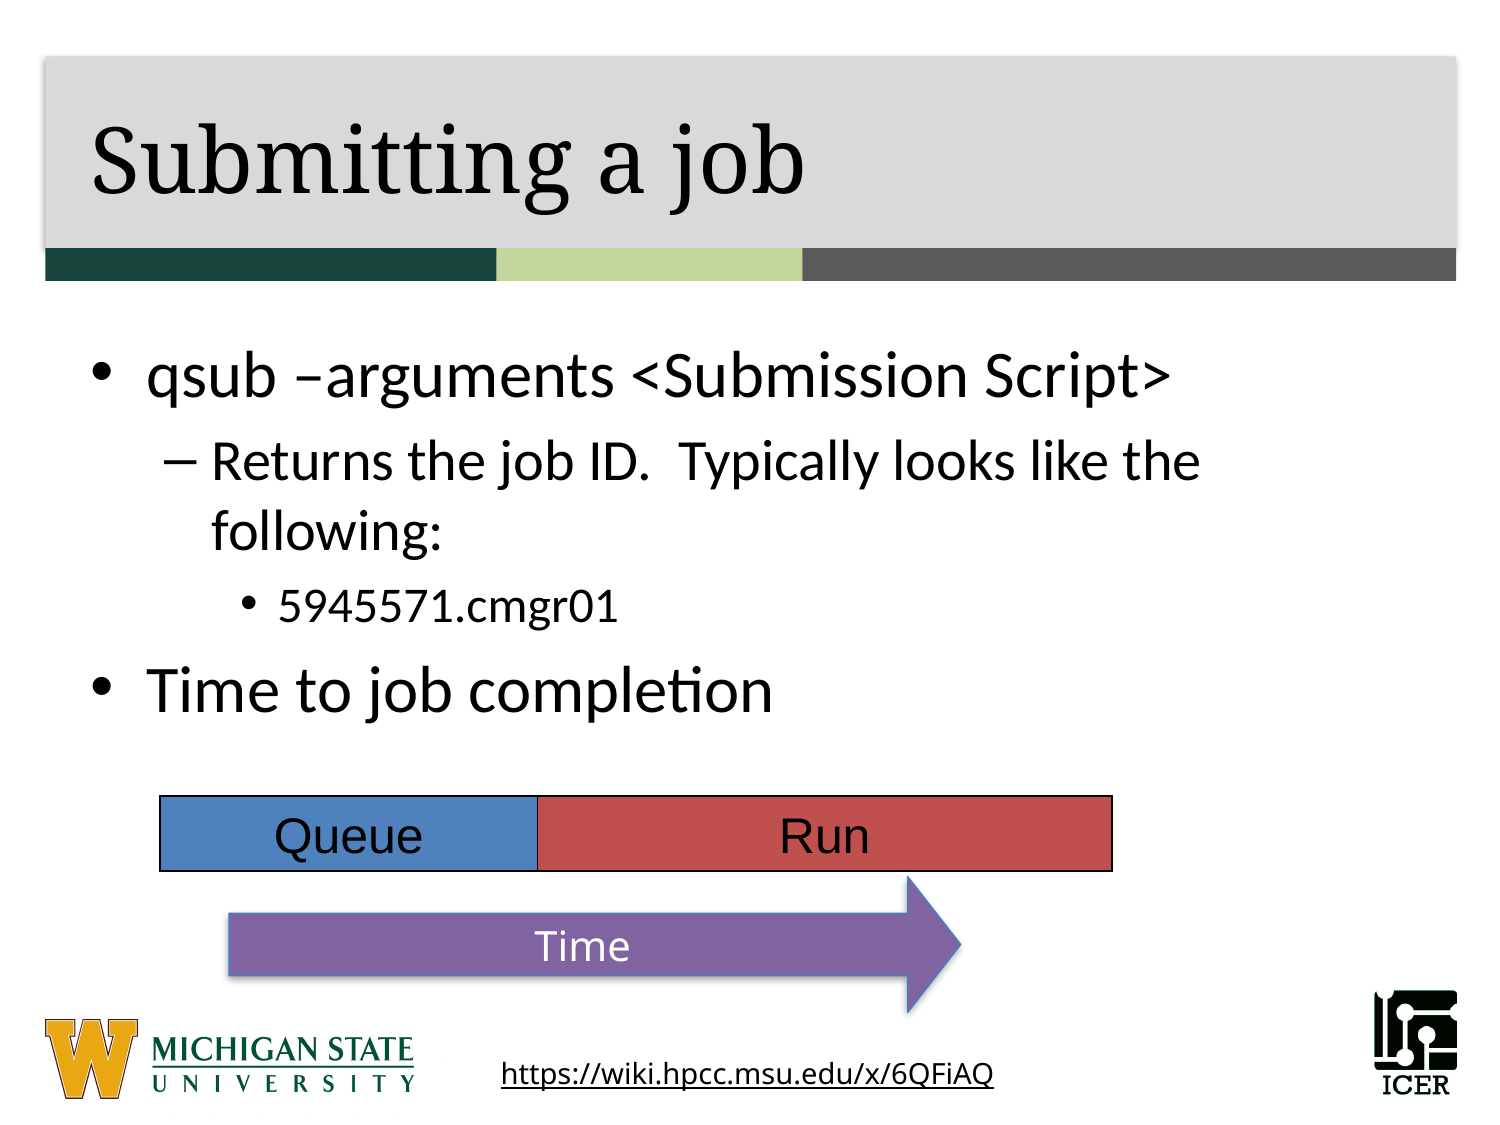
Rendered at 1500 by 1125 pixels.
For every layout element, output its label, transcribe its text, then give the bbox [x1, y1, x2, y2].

picture [45, 1012, 443, 1116]
text_box Queue [159, 796, 537, 872]
list qsub –arguments <Submission Script> Returns the job ID. Typically looks like the following: 5945571.cmgr01 Time to job completion [75, 322, 1425, 1000]
picture [1374, 990, 1457, 1095]
text_box Run [537, 796, 1112, 872]
title Submitting a job [75, 94, 1425, 282]
text_box Time [228, 875, 962, 1013]
